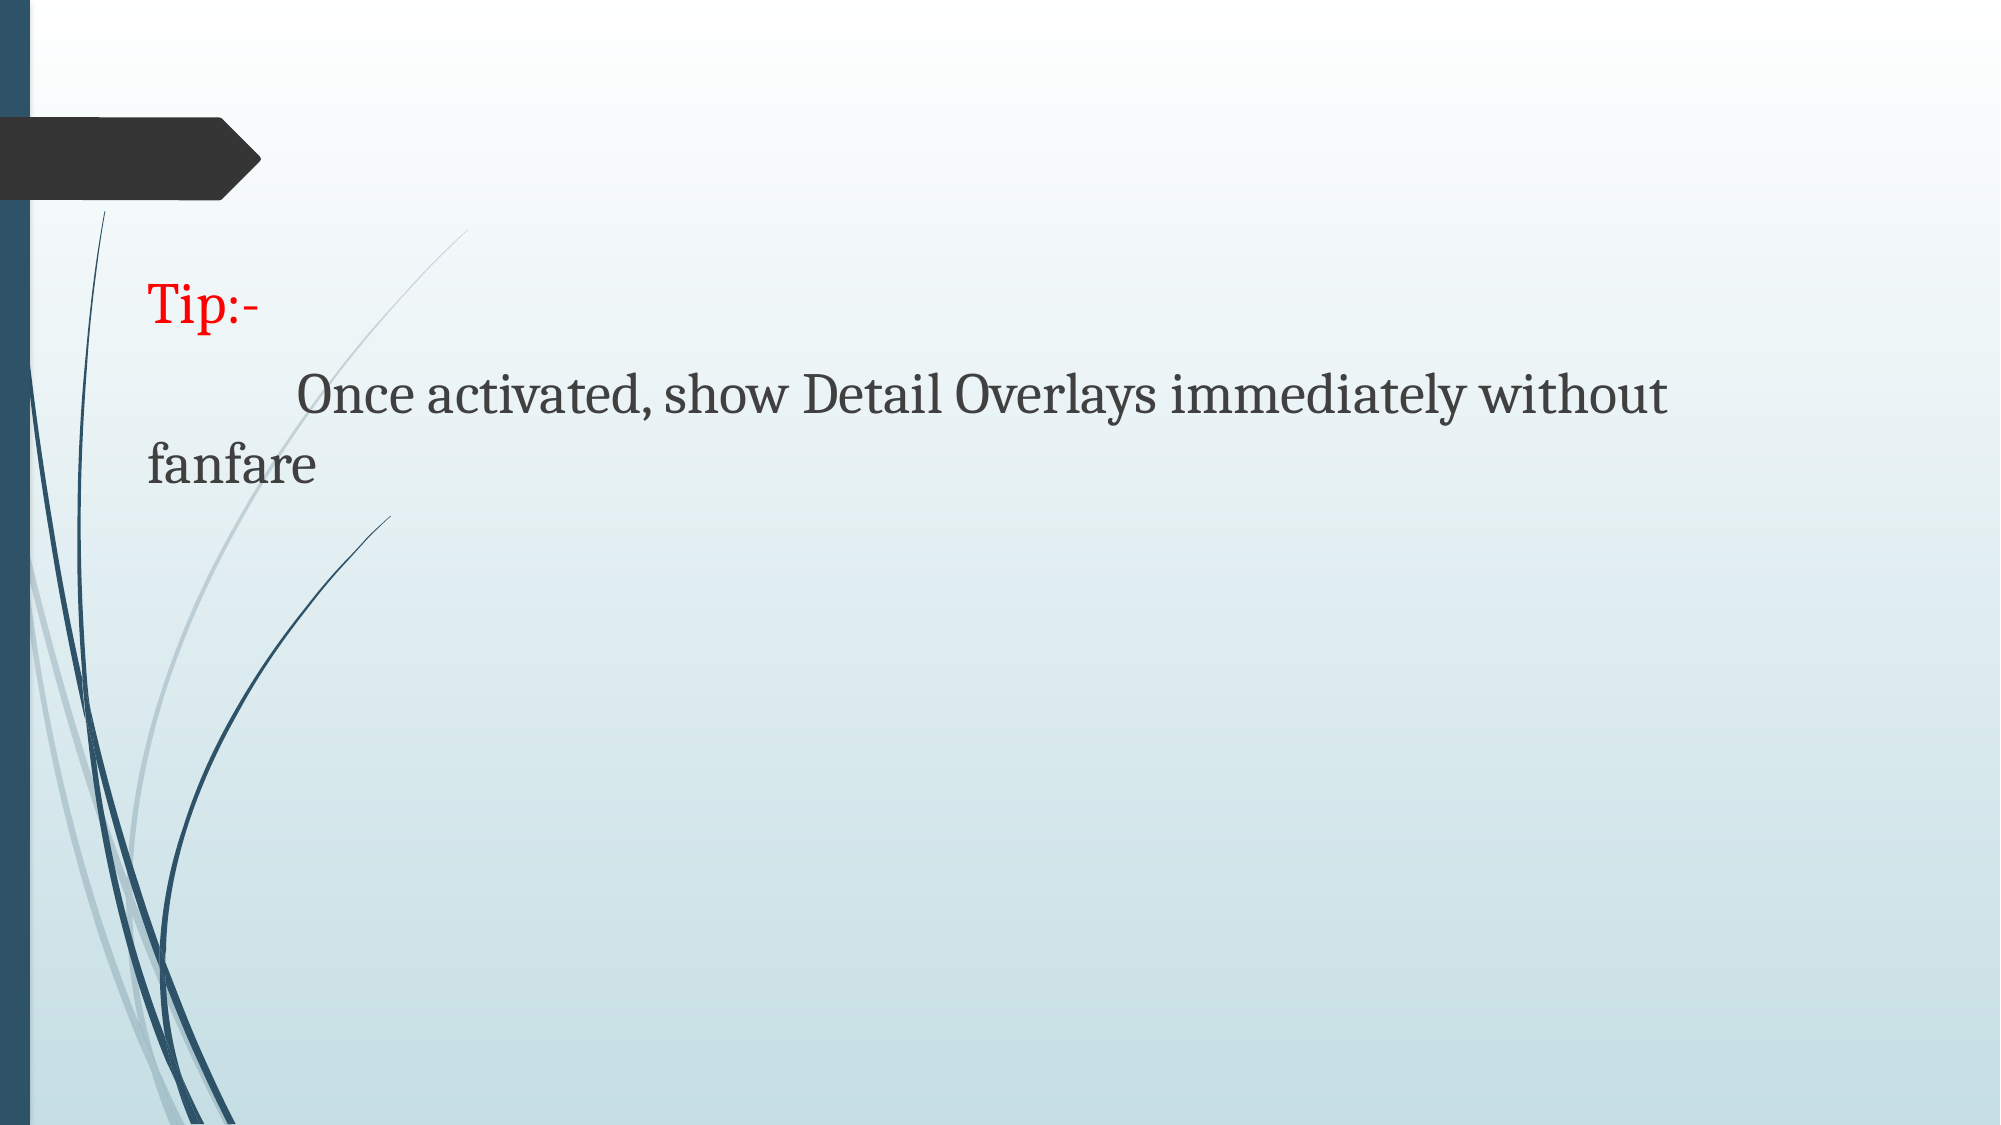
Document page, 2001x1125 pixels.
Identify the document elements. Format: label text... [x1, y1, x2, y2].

text_box Tip:- Once activated, show Detail Overlays immediately without fanfare [132, 257, 1698, 503]
